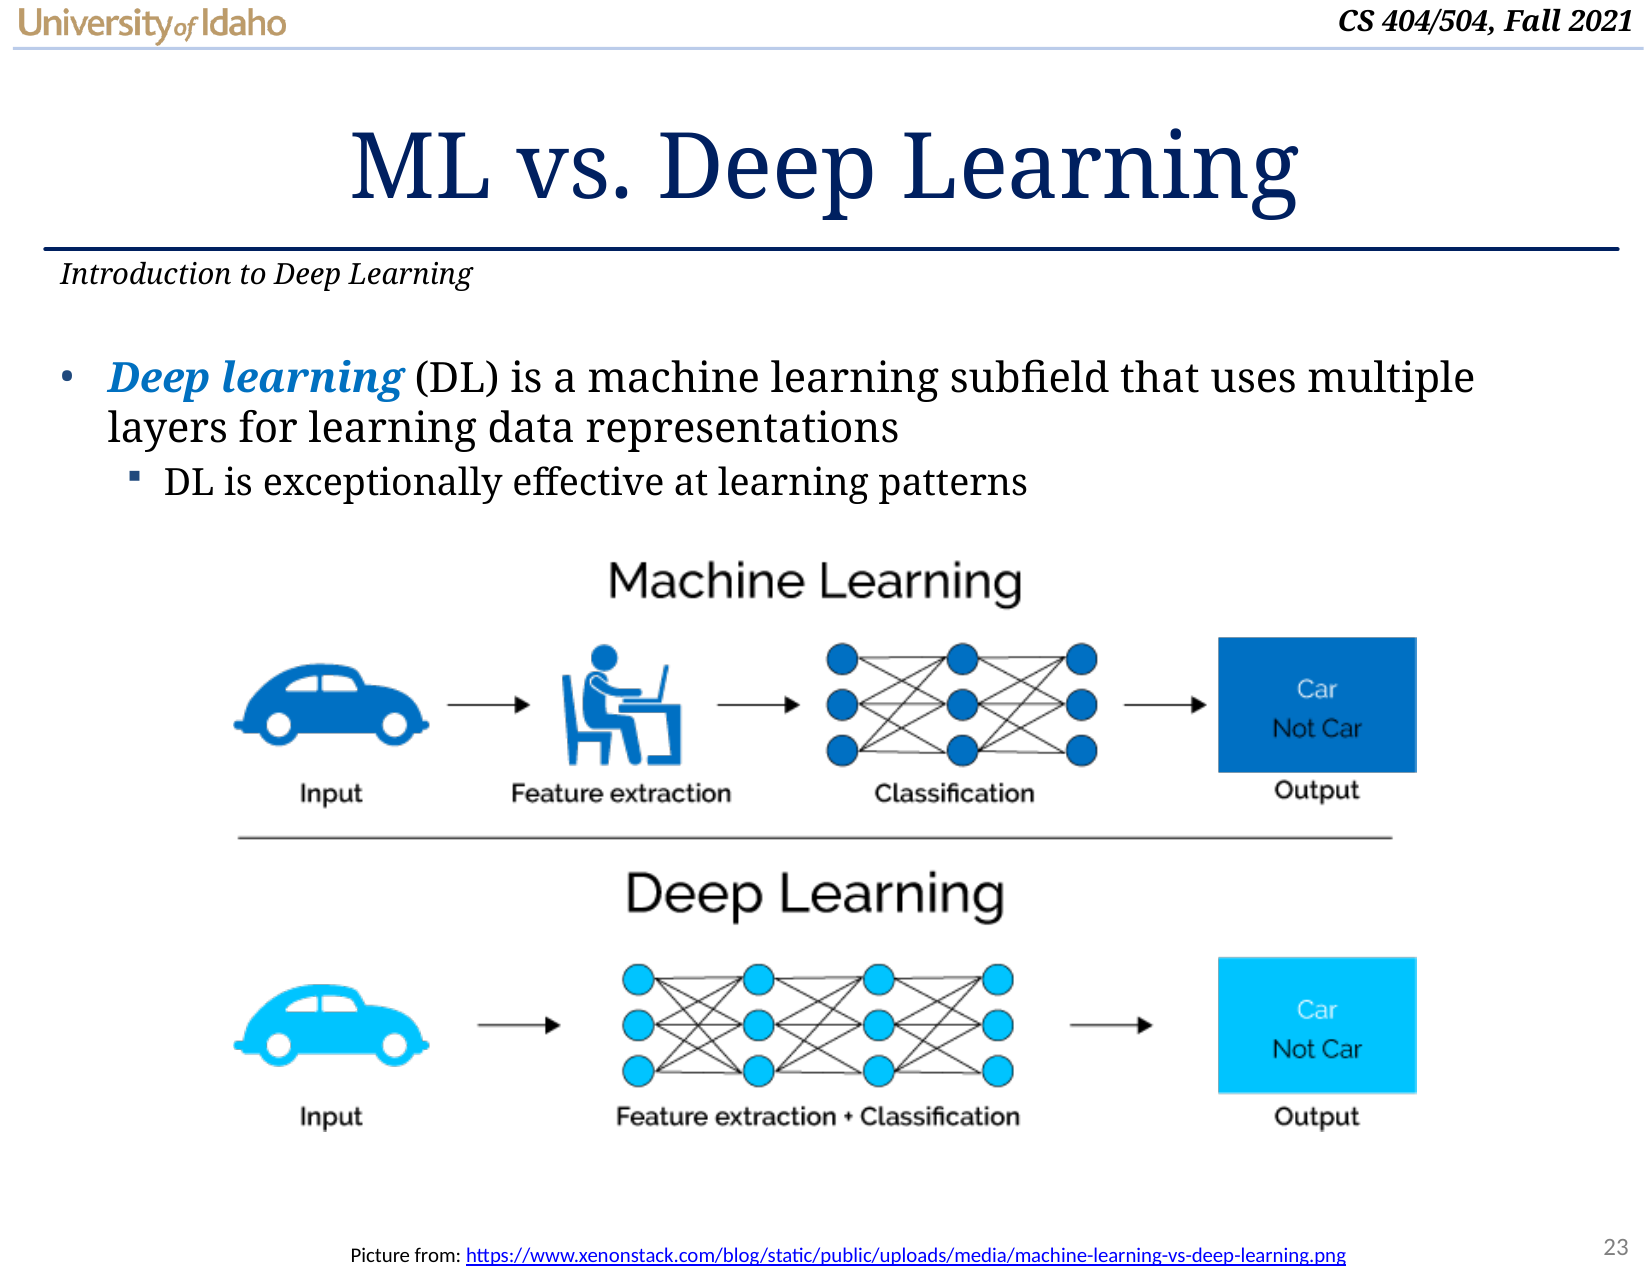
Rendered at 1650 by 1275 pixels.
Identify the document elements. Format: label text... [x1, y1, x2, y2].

list Introduction to Deep Learning [45, 247, 1062, 306]
text_box Picture from: https://www.xenonstack.com/blog/static/public/uploads/media/machine-learning-vs-deep-learning.png [281, 1234, 1416, 1275]
title ML vs. Deep Learning [0, 75, 1650, 248]
picture [233, 554, 1417, 1132]
picture [19, 8, 286, 46]
list Deep learning (DL) is a machine learning subfield that uses multiple layers for learning data representations DL is exceptionally effective at learning patterns [45, 342, 1618, 1224]
